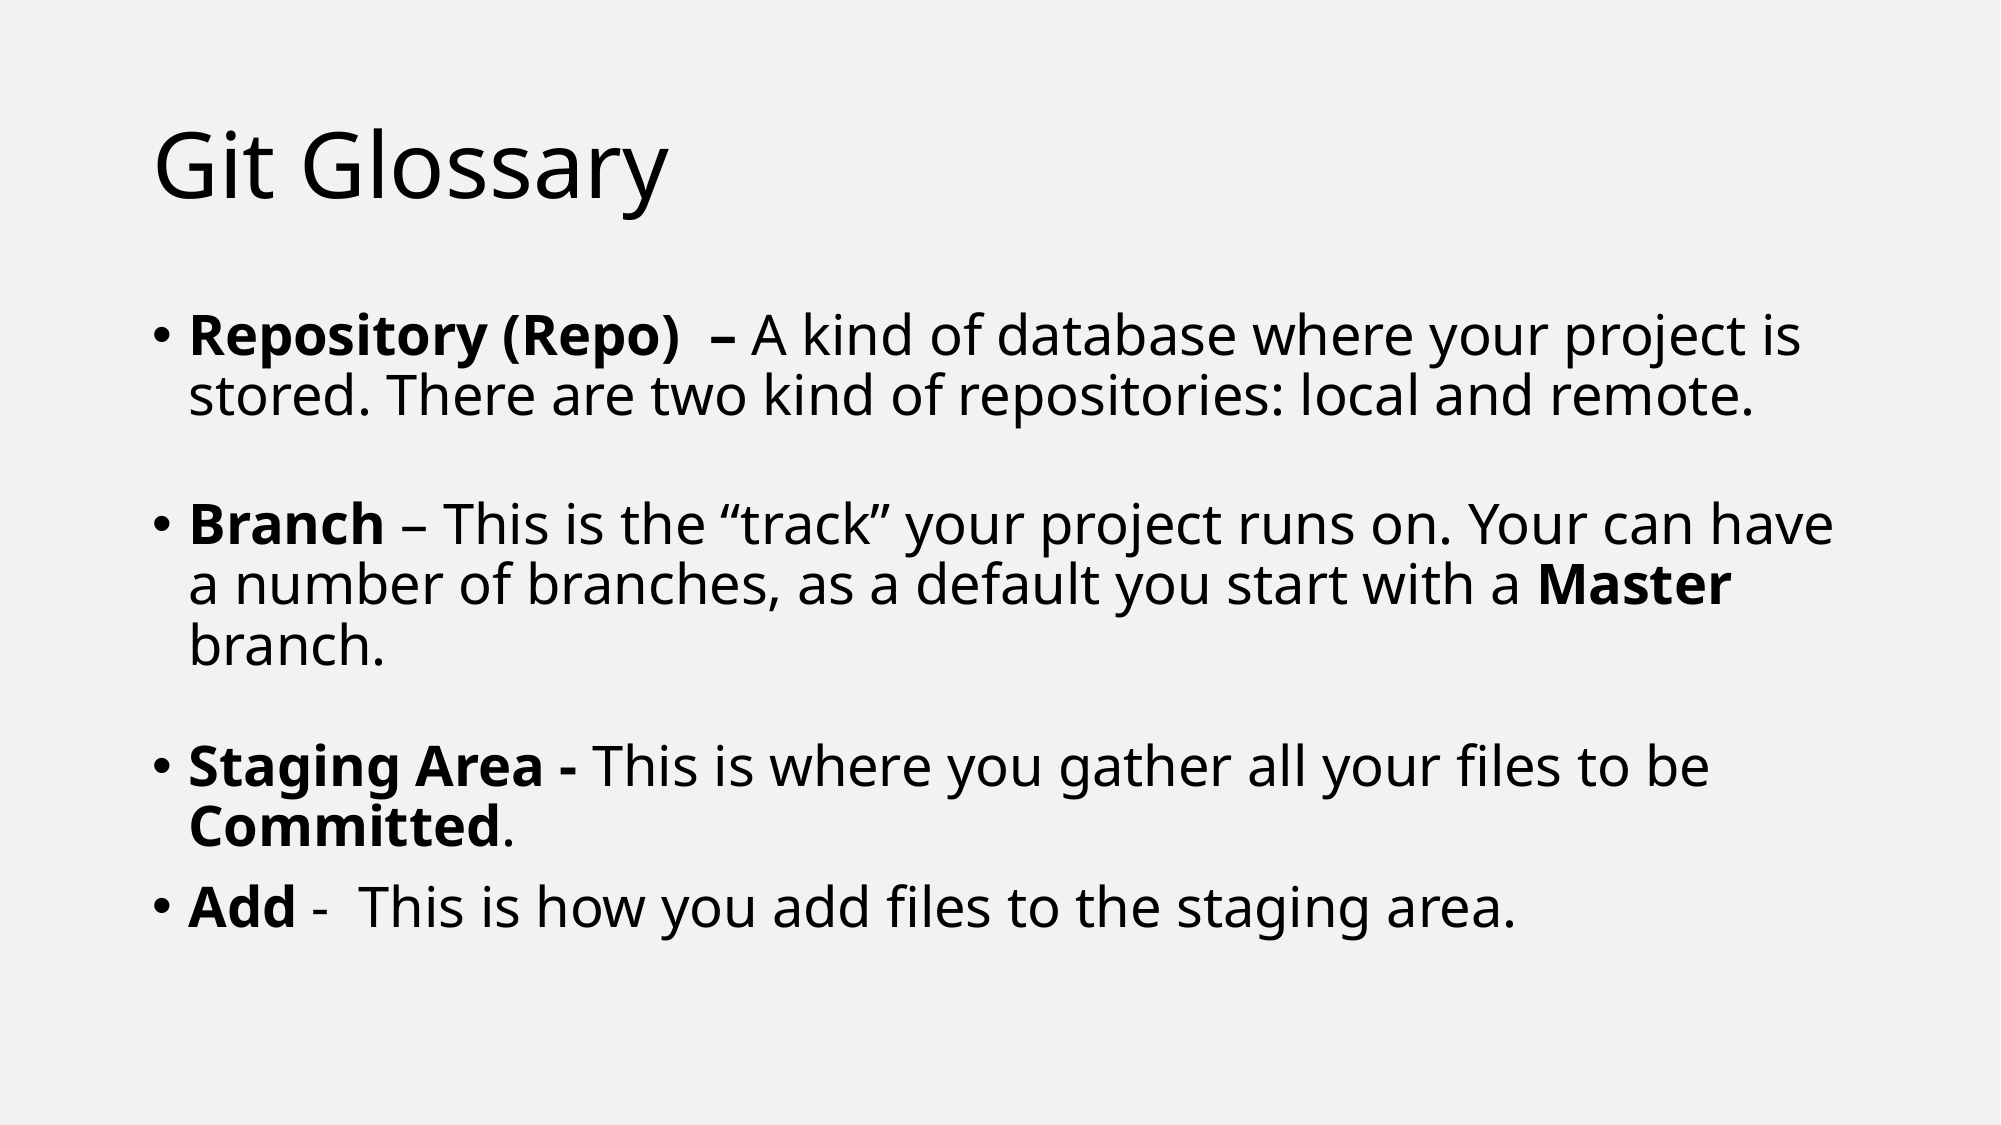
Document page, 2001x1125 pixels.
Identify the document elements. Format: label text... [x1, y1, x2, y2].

list Repository (Repo) – A kind of database where your project is stored. There are two kind of repositories: local and remote. Branch – This is the “track” your project runs on. Your can have a number of branches, as a default you start with a Master branch. Staging Area - This is where you gather all your files to be Committed. Add - This is how you add files to the staging area. [137, 299, 1863, 1014]
title Git Glossary [137, 59, 1863, 278]
